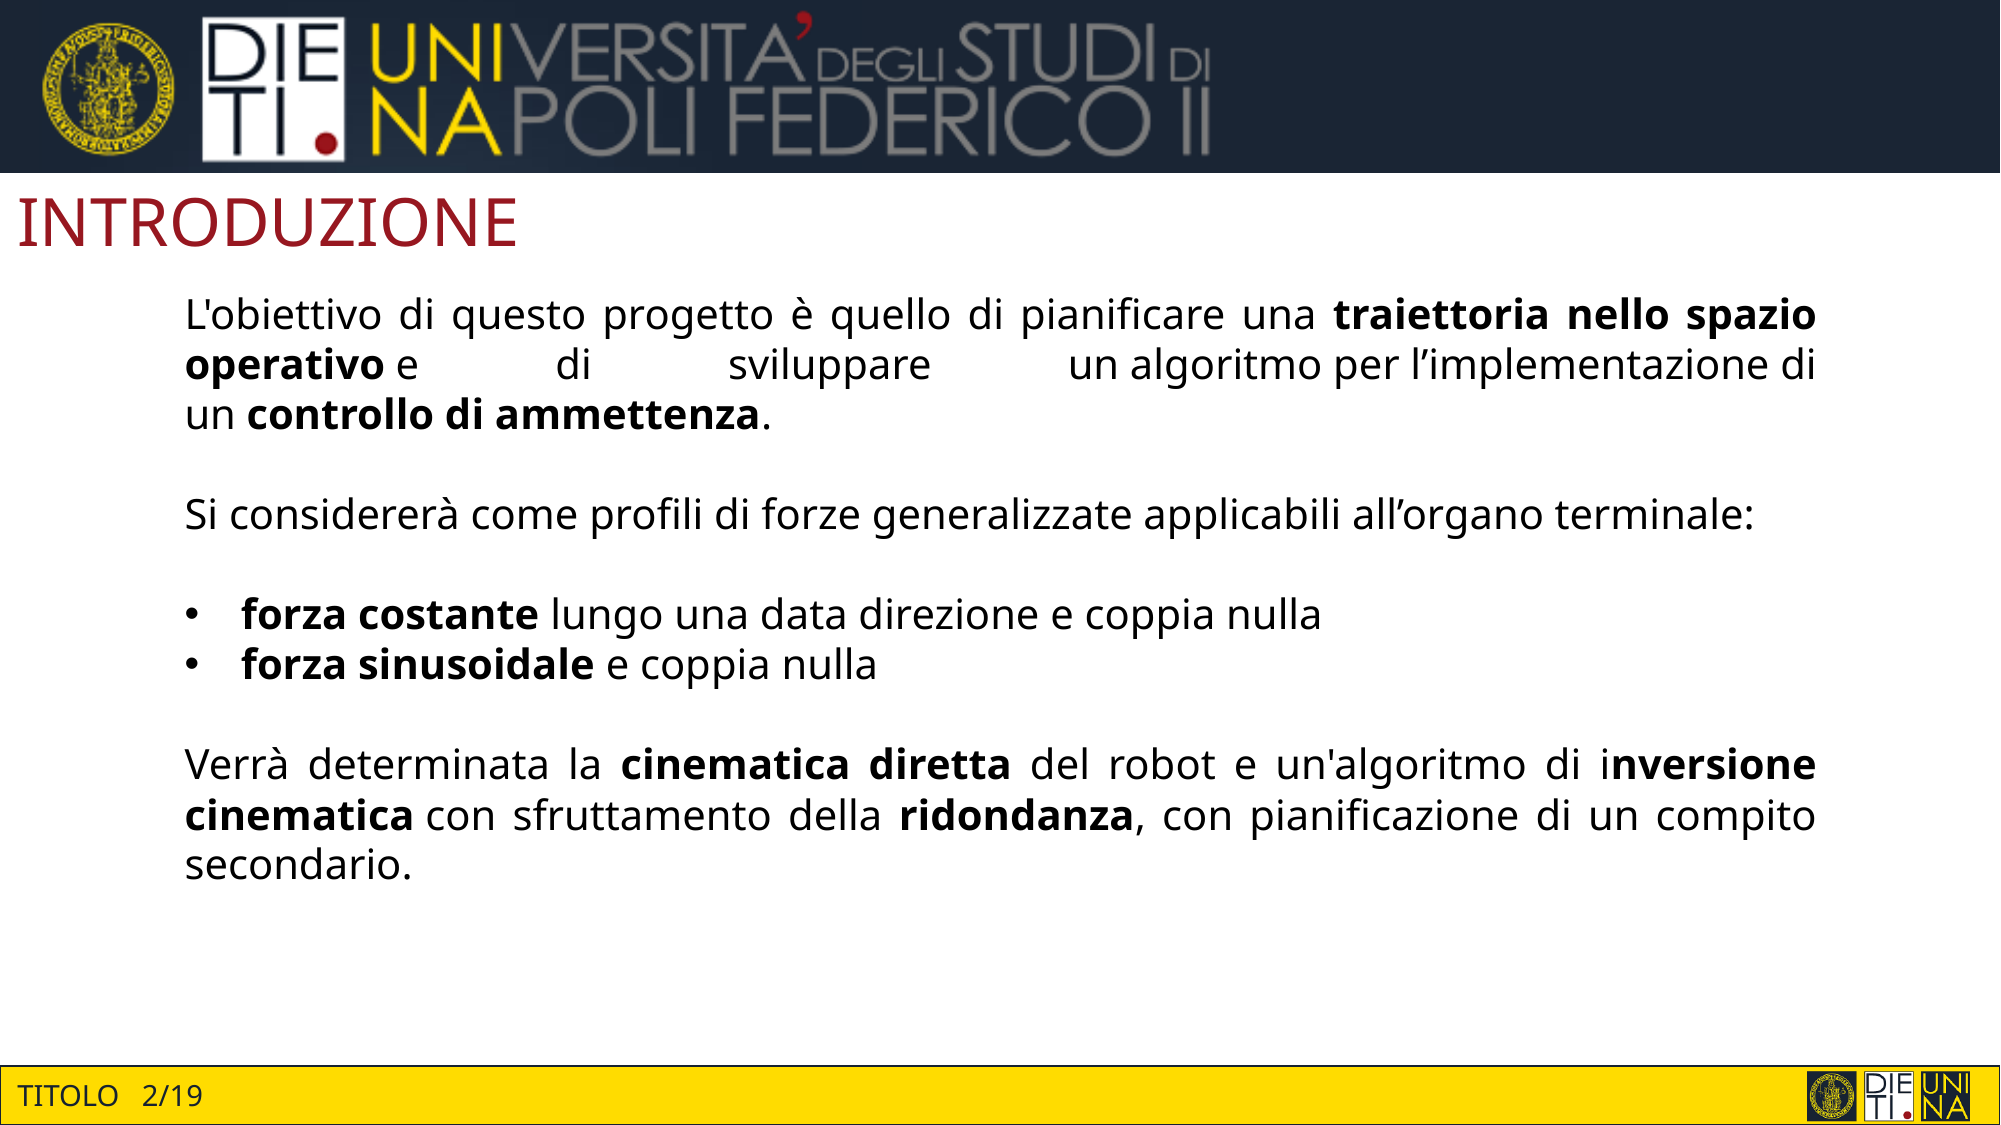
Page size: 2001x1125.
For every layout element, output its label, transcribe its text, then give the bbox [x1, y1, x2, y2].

text_box INTRODUZIONE [2, 183, 1004, 268]
text_box [0, 1066, 2000, 1125]
picture [0, 0, 2000, 173]
text_box L'obiettivo di questo progetto è quello di pianificare una traiettoria nello spazio operativo e di sviluppare un algoritmo per l’implementazione di un controllo di ammettenza. Si considererà come profili di forze generalizzate applicabili all’organo terminale: forza costante lungo una data direzione e coppia nulla forza sinusoidale e coppia nulla Verrà determinata la cinematica diretta del robot e un'algoritmo di inversione cinematica con sfruttamento della ridondanza, con pianificazione di un compito secondario. [169, 280, 1833, 946]
text_box TITOLO 2/19 [2, 1069, 1376, 1120]
picture [1806, 1069, 1970, 1123]
